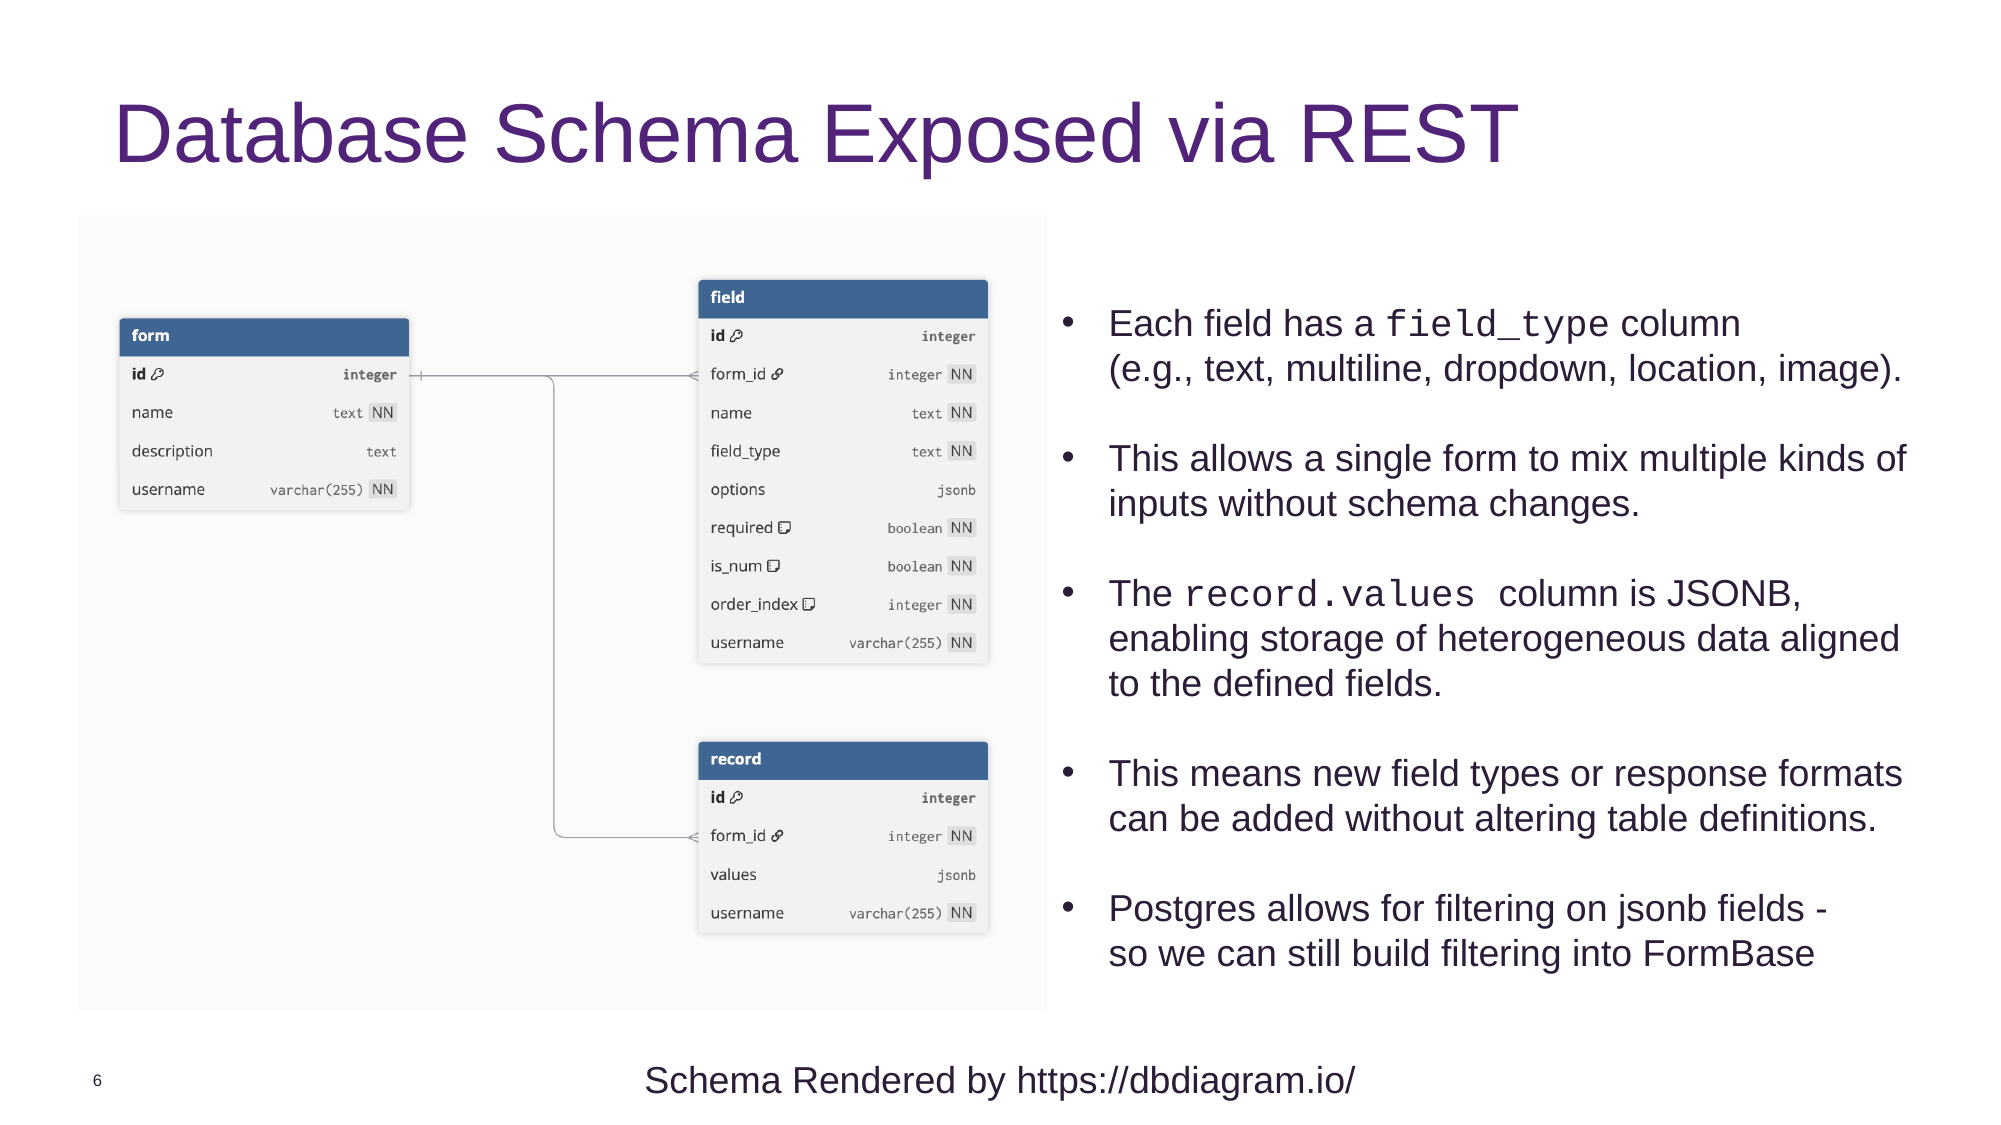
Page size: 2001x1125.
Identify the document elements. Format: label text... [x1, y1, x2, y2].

title Database Schema Exposed via REST [114, 90, 1886, 168]
picture [78, 215, 1047, 1010]
text_box Schema Rendered by https://dbdiagram.io/ [0, 1048, 2000, 1109]
text_box Each field has a field_type column (e.g., text, multiline, dropdown, location, image). This allows a single form to mix multiple kinds of inputs without schema changes. The record.values column is JSONB, enabling storage of heterogeneous data aligned to the defined fields. This means new field types or response formats can be added without altering table definitions. Postgres allows for filtering on jsonb fields - so we can still build filtering into FormBase [1047, 291, 1956, 981]
